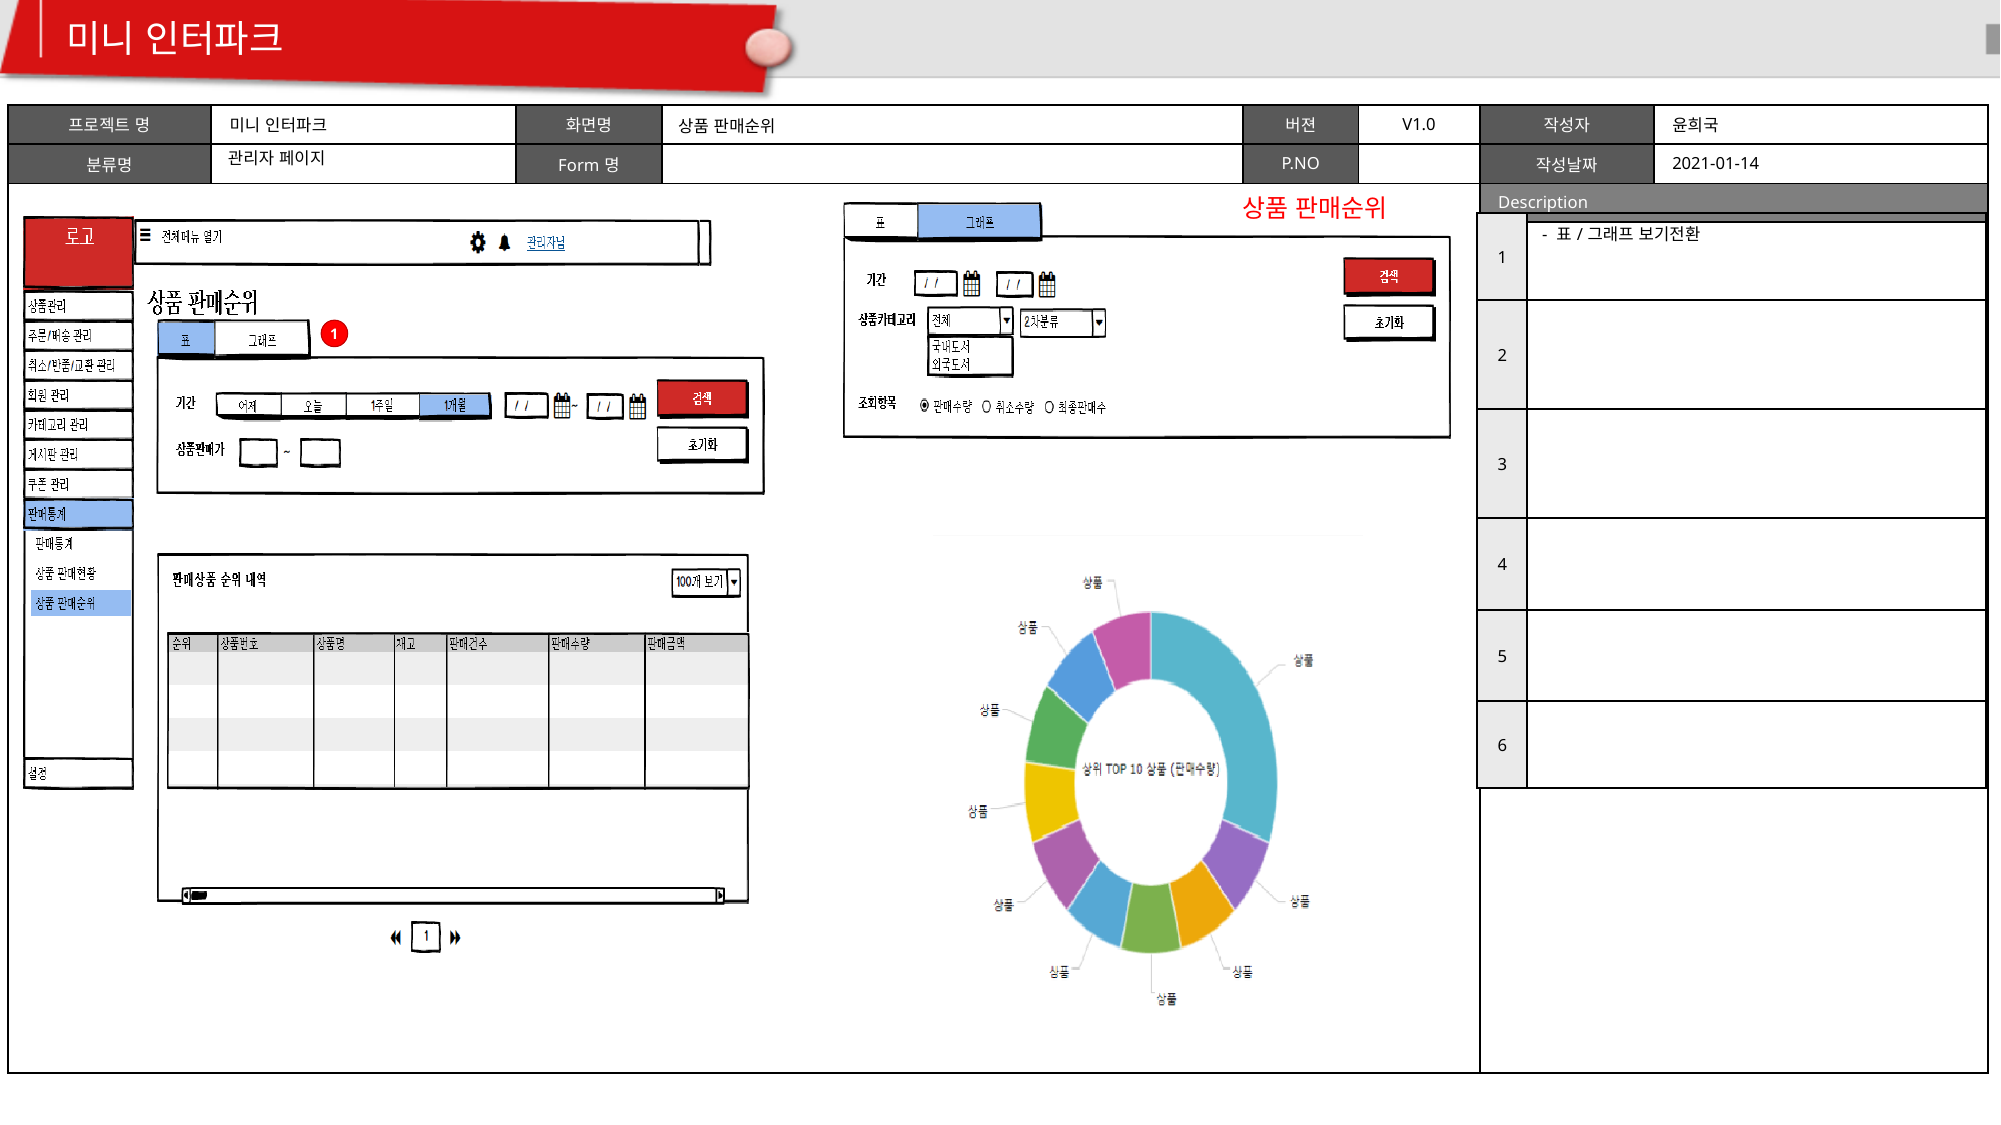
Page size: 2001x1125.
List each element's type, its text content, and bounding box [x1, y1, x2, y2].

text_box 상품 판매순위 [663, 108, 1241, 141]
table_header 1 [1478, 214, 1526, 299]
table_header - 표/그래프 보기전환 [1528, 214, 1985, 299]
picture [23, 202, 1451, 1046]
table_cell [1528, 611, 1985, 700]
table_cell 2 [1478, 301, 1526, 408]
table_cell 4 [1478, 519, 1526, 609]
text_box 관리자 페이지 [213, 140, 514, 196]
table_cell 5 [1478, 611, 1526, 700]
table_cell [1528, 301, 1985, 408]
text_box [1360, 141, 1478, 175]
text_box 상품 판매순위 [1216, 184, 1461, 230]
table_cell [1528, 702, 1985, 787]
table_cell [1528, 410, 1985, 517]
text_box [663, 141, 1241, 175]
picture [0, 0, 2000, 110]
table_cell [1528, 519, 1985, 609]
table_cell 6 [1478, 702, 1526, 787]
table_cell 3 [1478, 410, 1526, 517]
